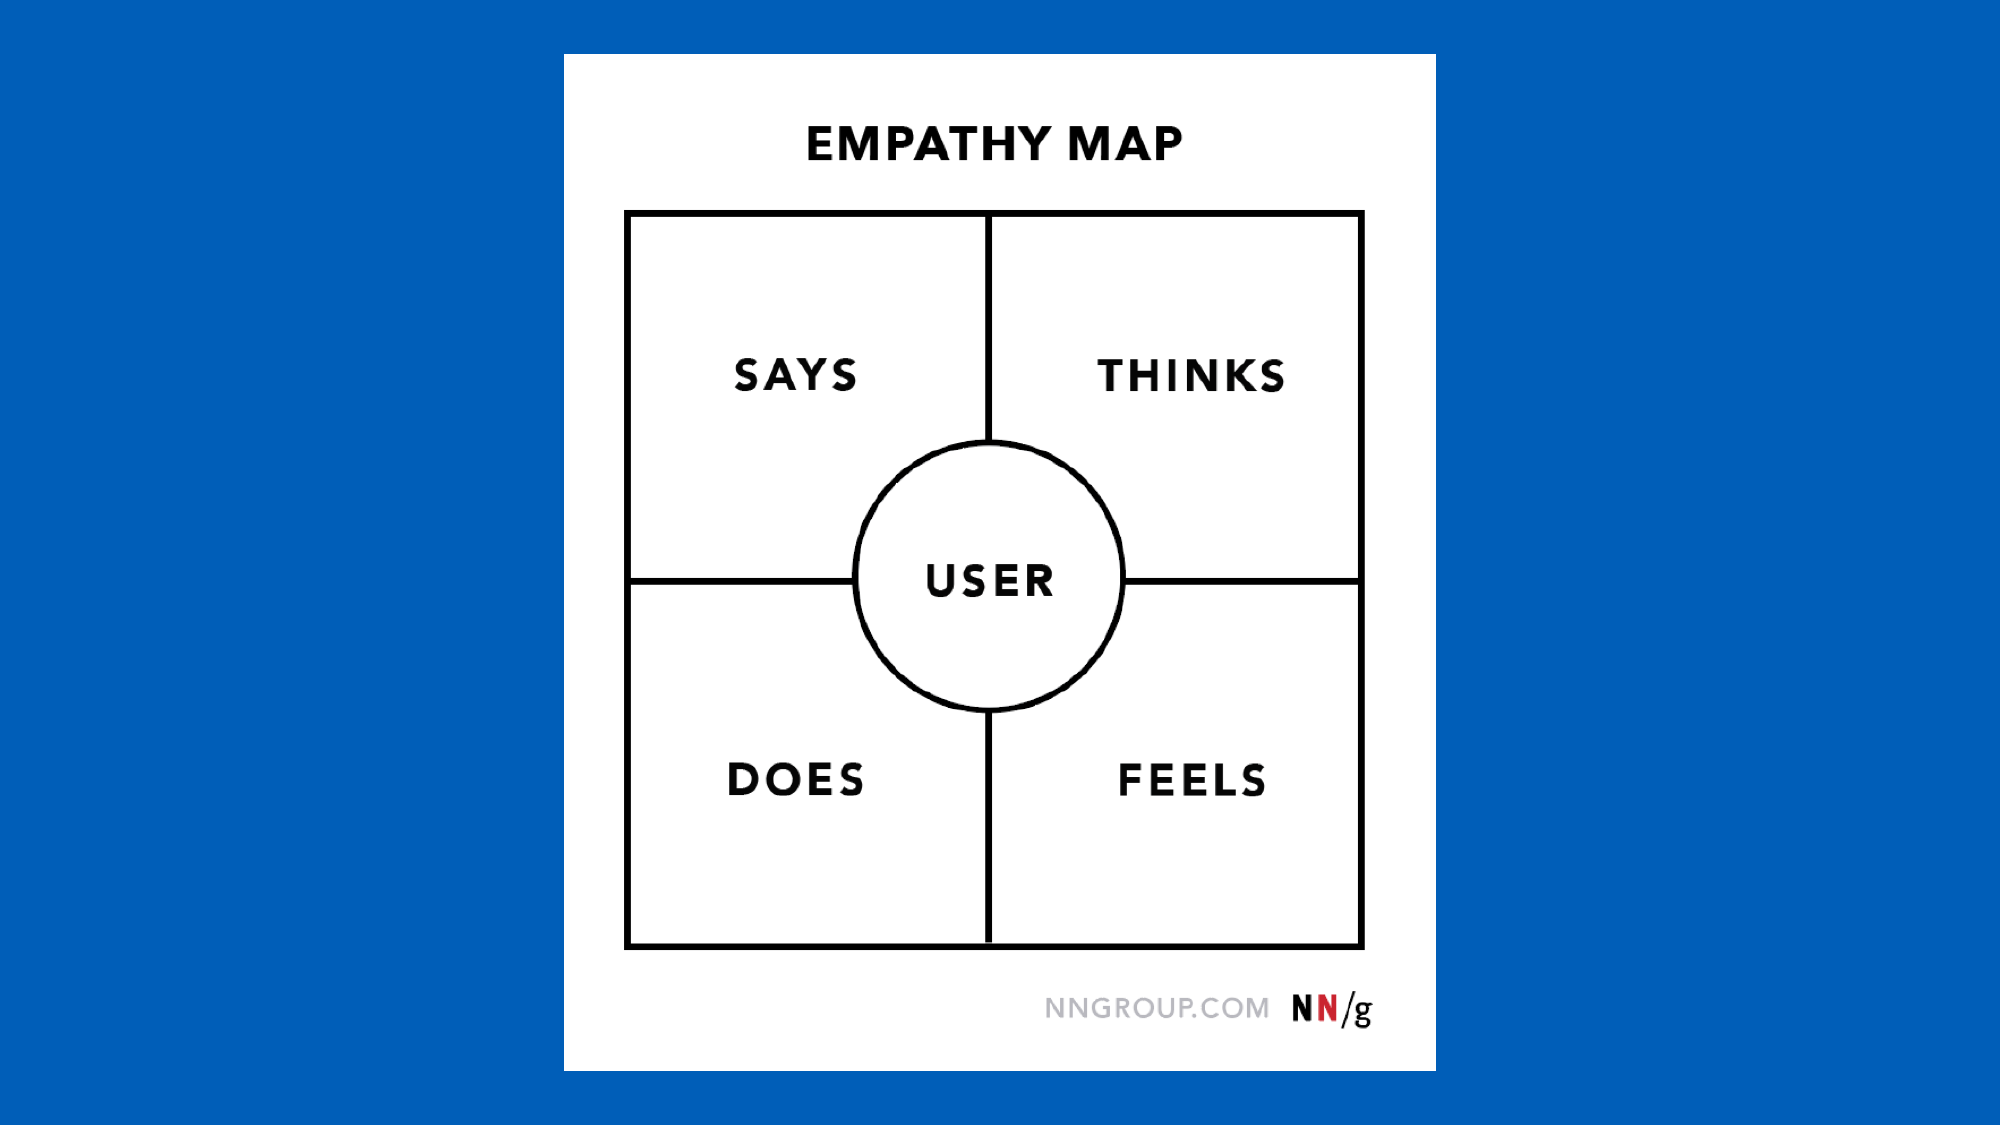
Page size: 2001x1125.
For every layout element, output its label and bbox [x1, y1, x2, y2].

picture [564, 54, 1436, 1071]
